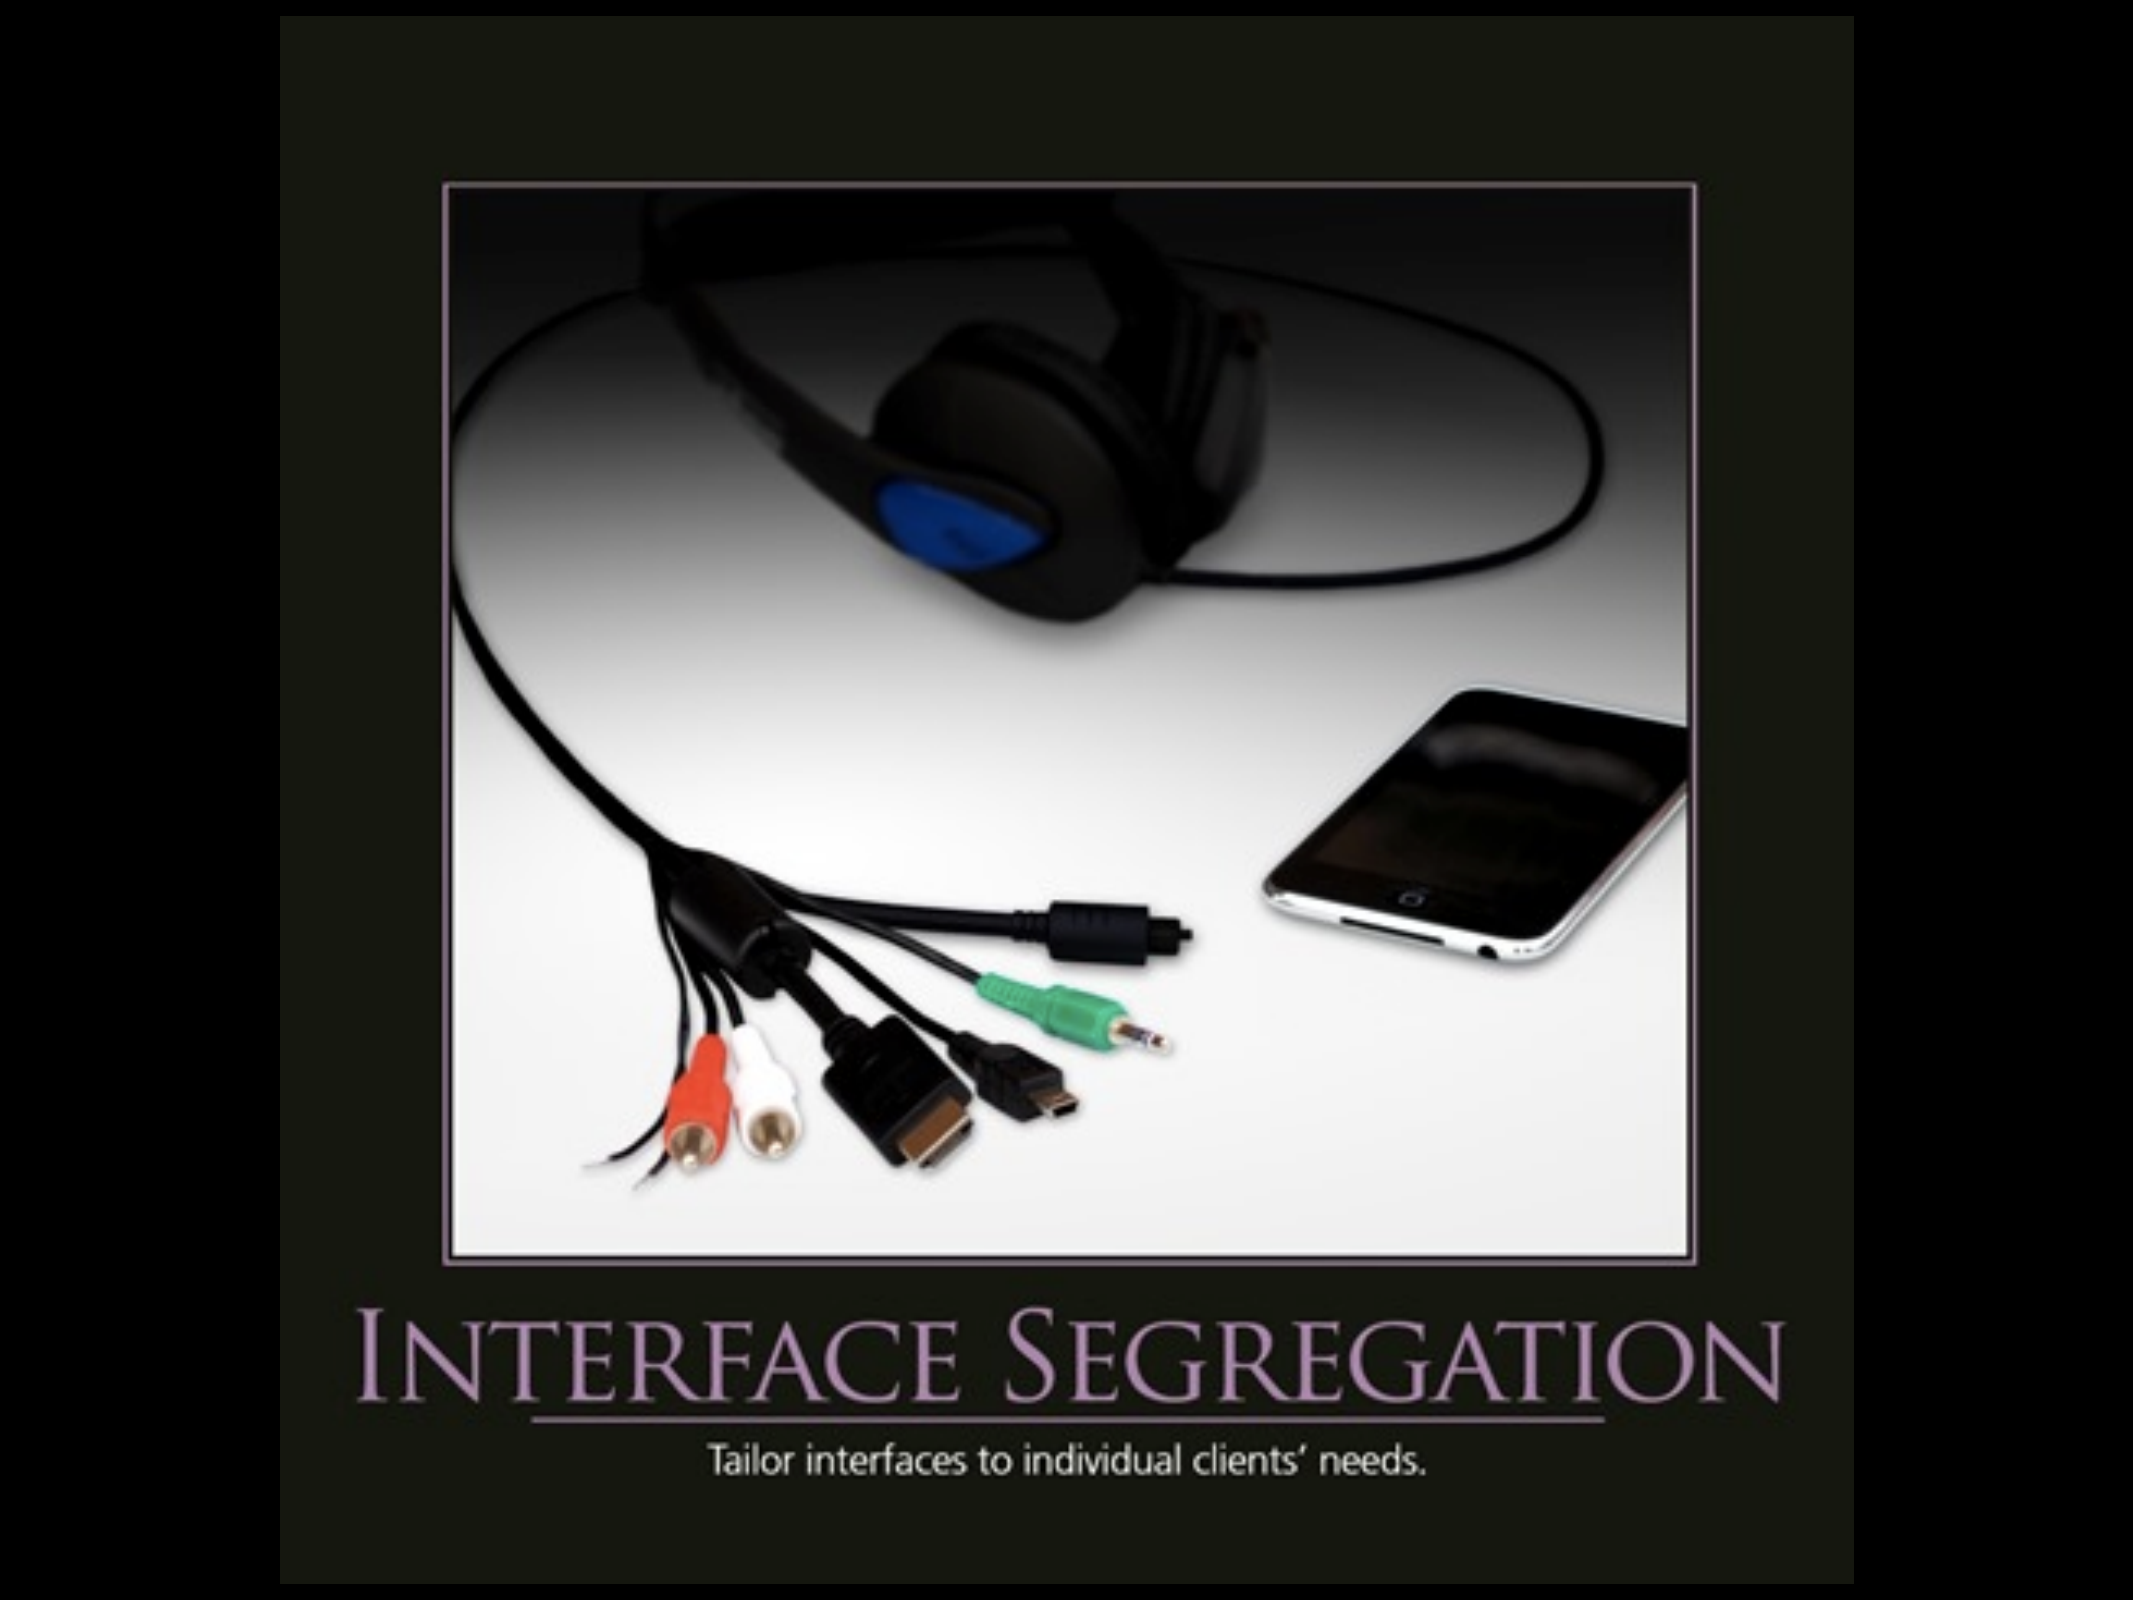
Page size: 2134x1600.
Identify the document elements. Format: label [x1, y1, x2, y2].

picture [279, 16, 1854, 1584]
